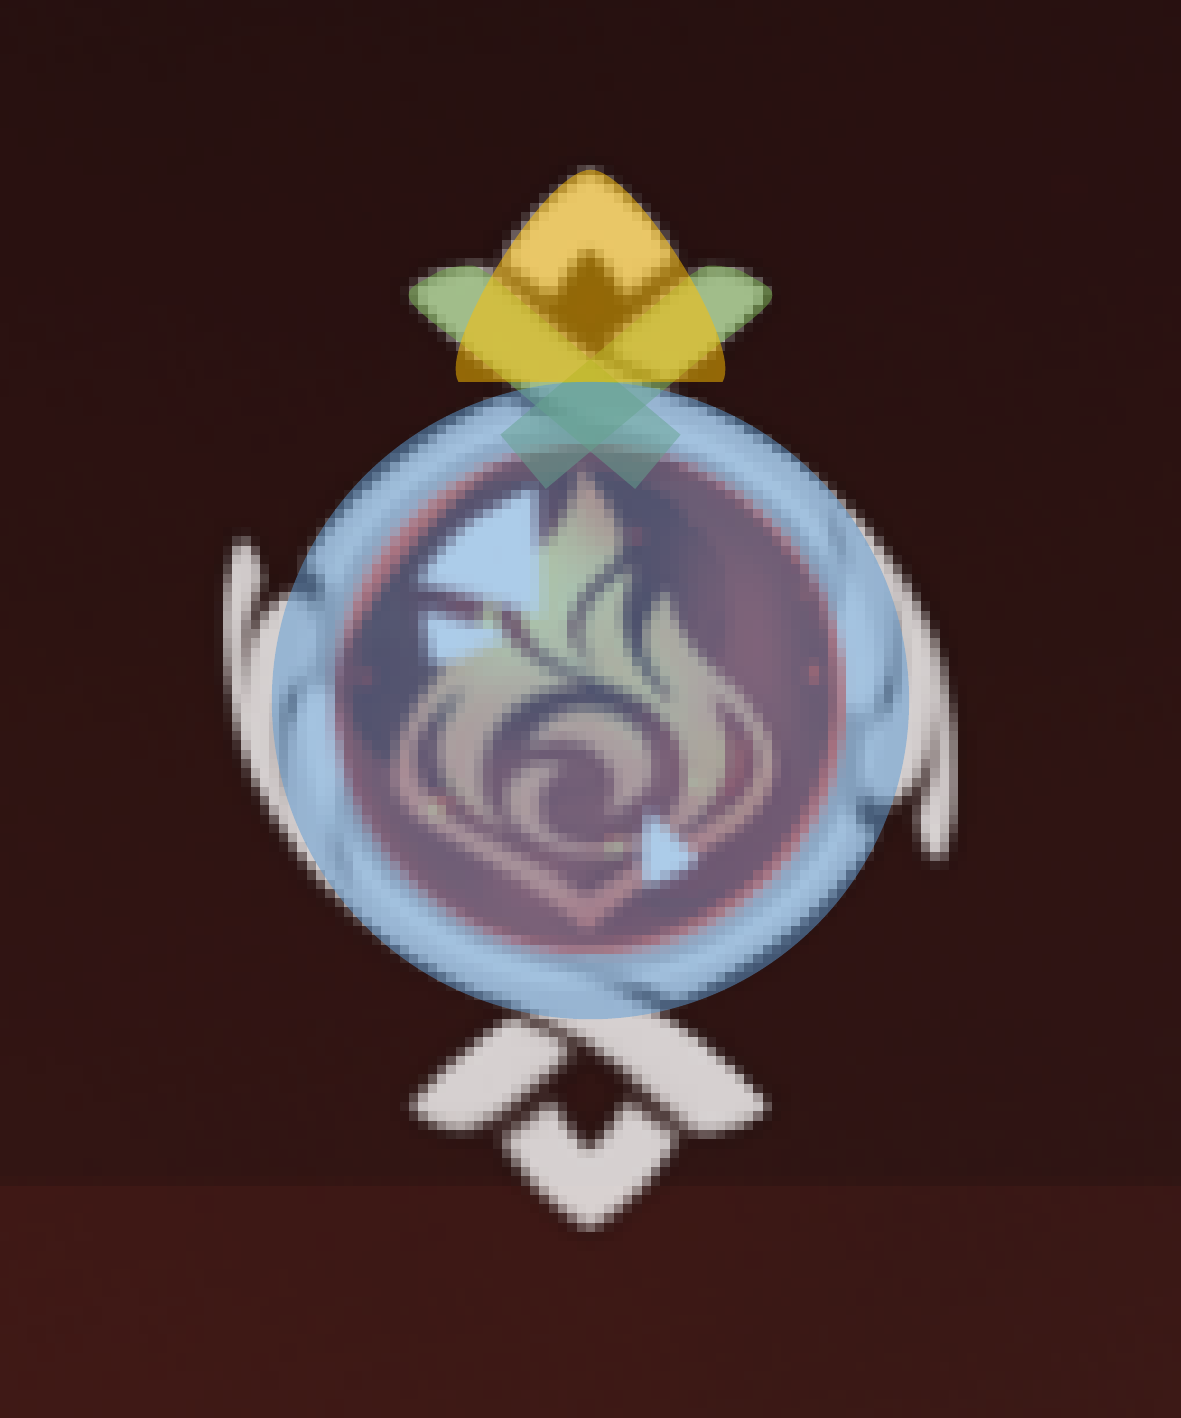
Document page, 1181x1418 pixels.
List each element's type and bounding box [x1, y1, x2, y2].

text_box [455, 169, 726, 382]
text_box [690, 265, 773, 343]
text_box [408, 265, 491, 343]
picture [0, 0, 1181, 1418]
text_box [507, 382, 564, 390]
text_box [271, 381, 910, 1020]
text_box [620, 382, 674, 390]
